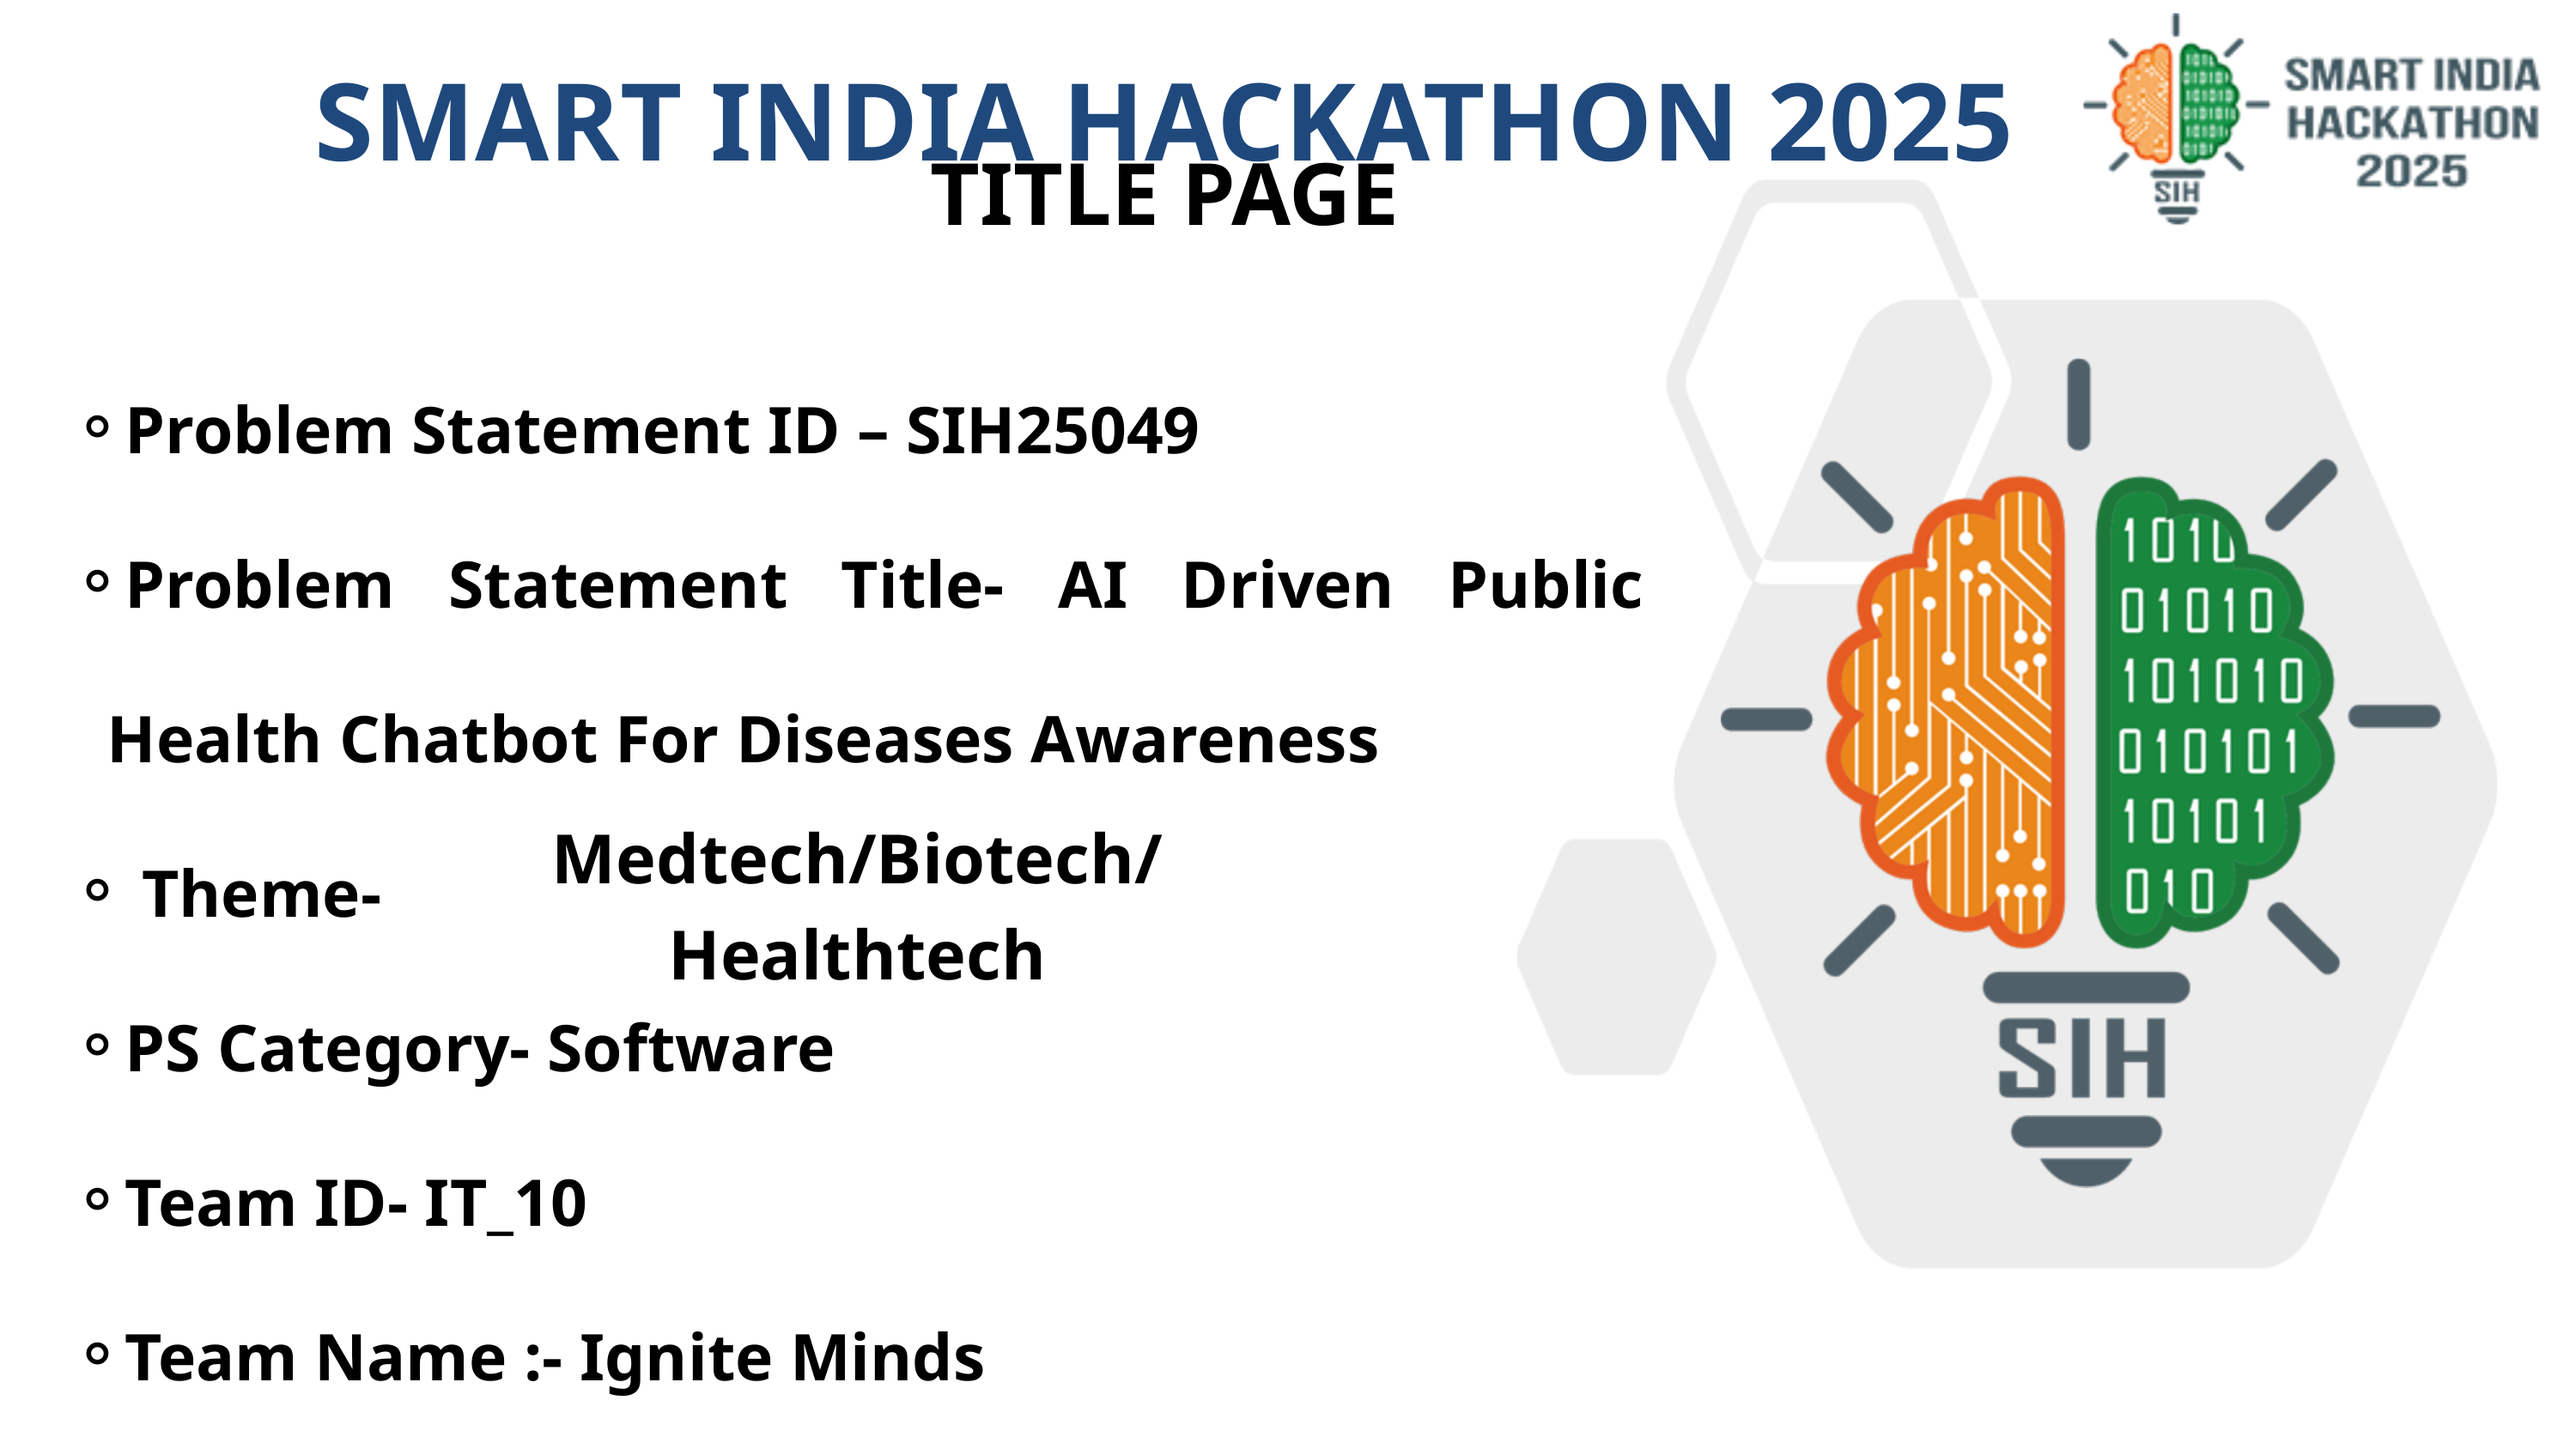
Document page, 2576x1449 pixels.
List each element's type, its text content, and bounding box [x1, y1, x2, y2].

text_box Problem Statement ID – SIH25049 Problem Statement Title- AI Driven Public Health Chatbot For Diseases Awareness Theme- PS Category- Software Team ID- IT_10 Team Name :- Ignite Minds [0, 234, 1645, 1394]
text_box [1721, 358, 2498, 1188]
text_box Medtech/Biotech/Healthtech [400, 802, 1315, 993]
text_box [2079, 1, 2547, 239]
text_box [70, 0, 2260, 340]
text_box [1645, 246, 2498, 1269]
